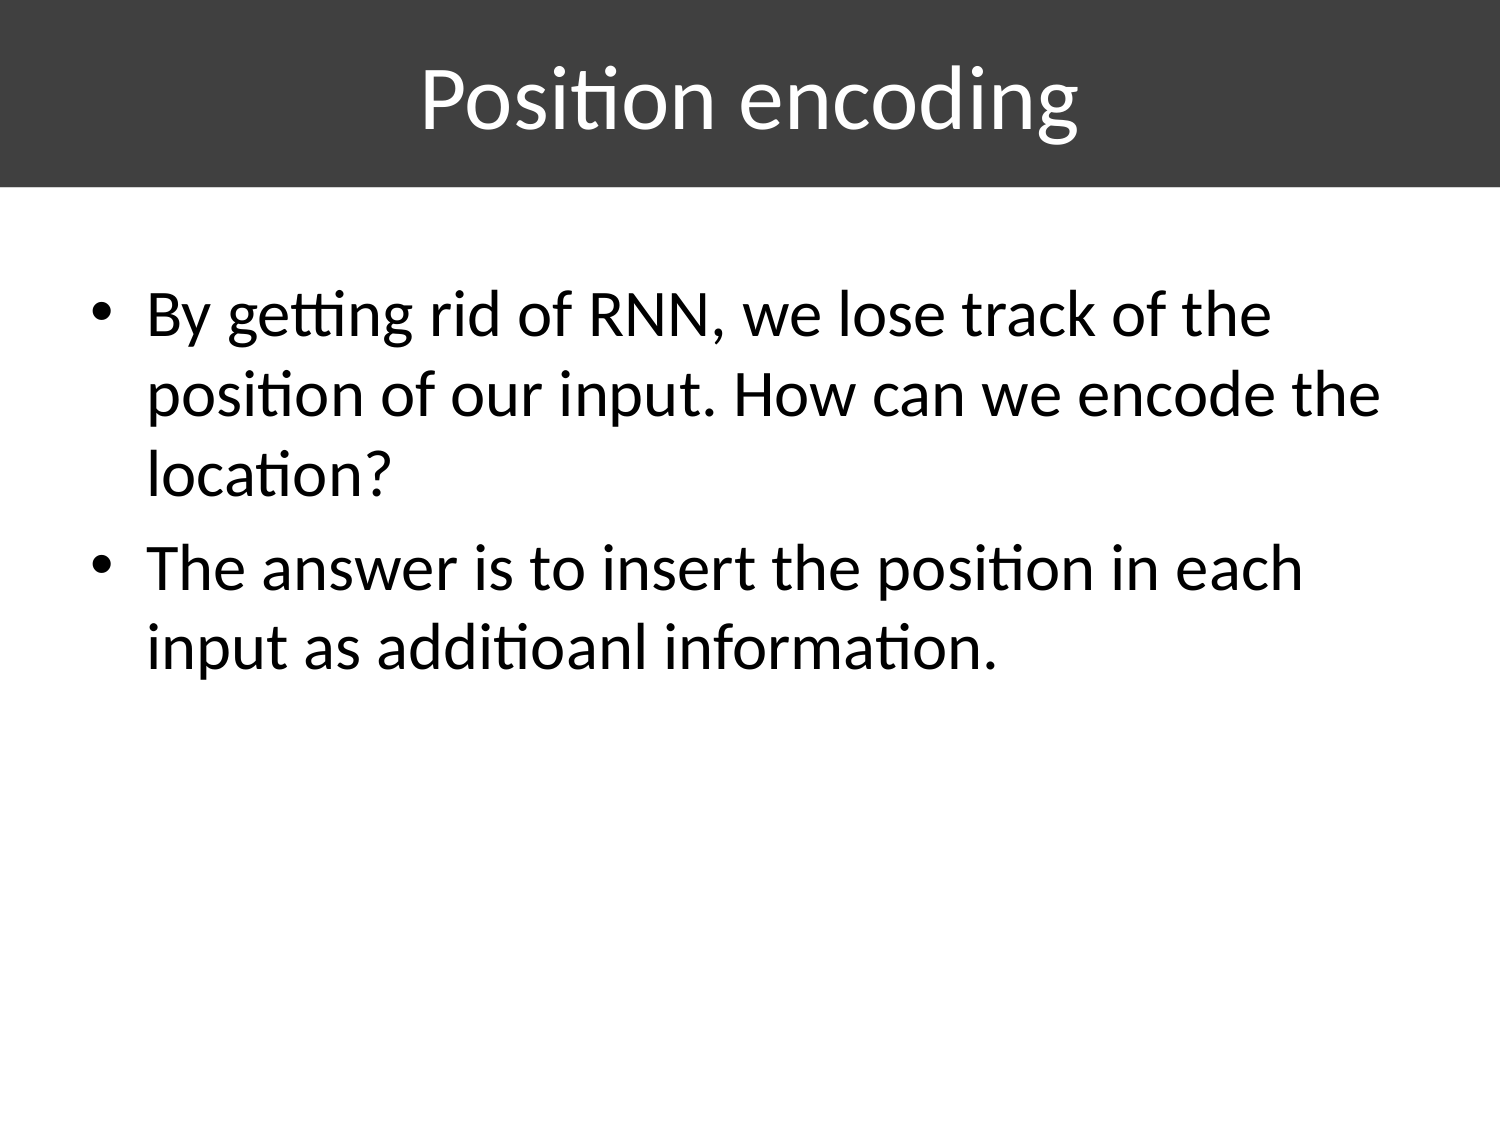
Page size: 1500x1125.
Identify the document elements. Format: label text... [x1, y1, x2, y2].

title Position encoding [0, 0, 1500, 188]
list By getting rid of RNN, we lose track of the position of our input. How can we encode the location? The answer is to insert the position in each input as additioanl information. [75, 262, 1425, 1005]
